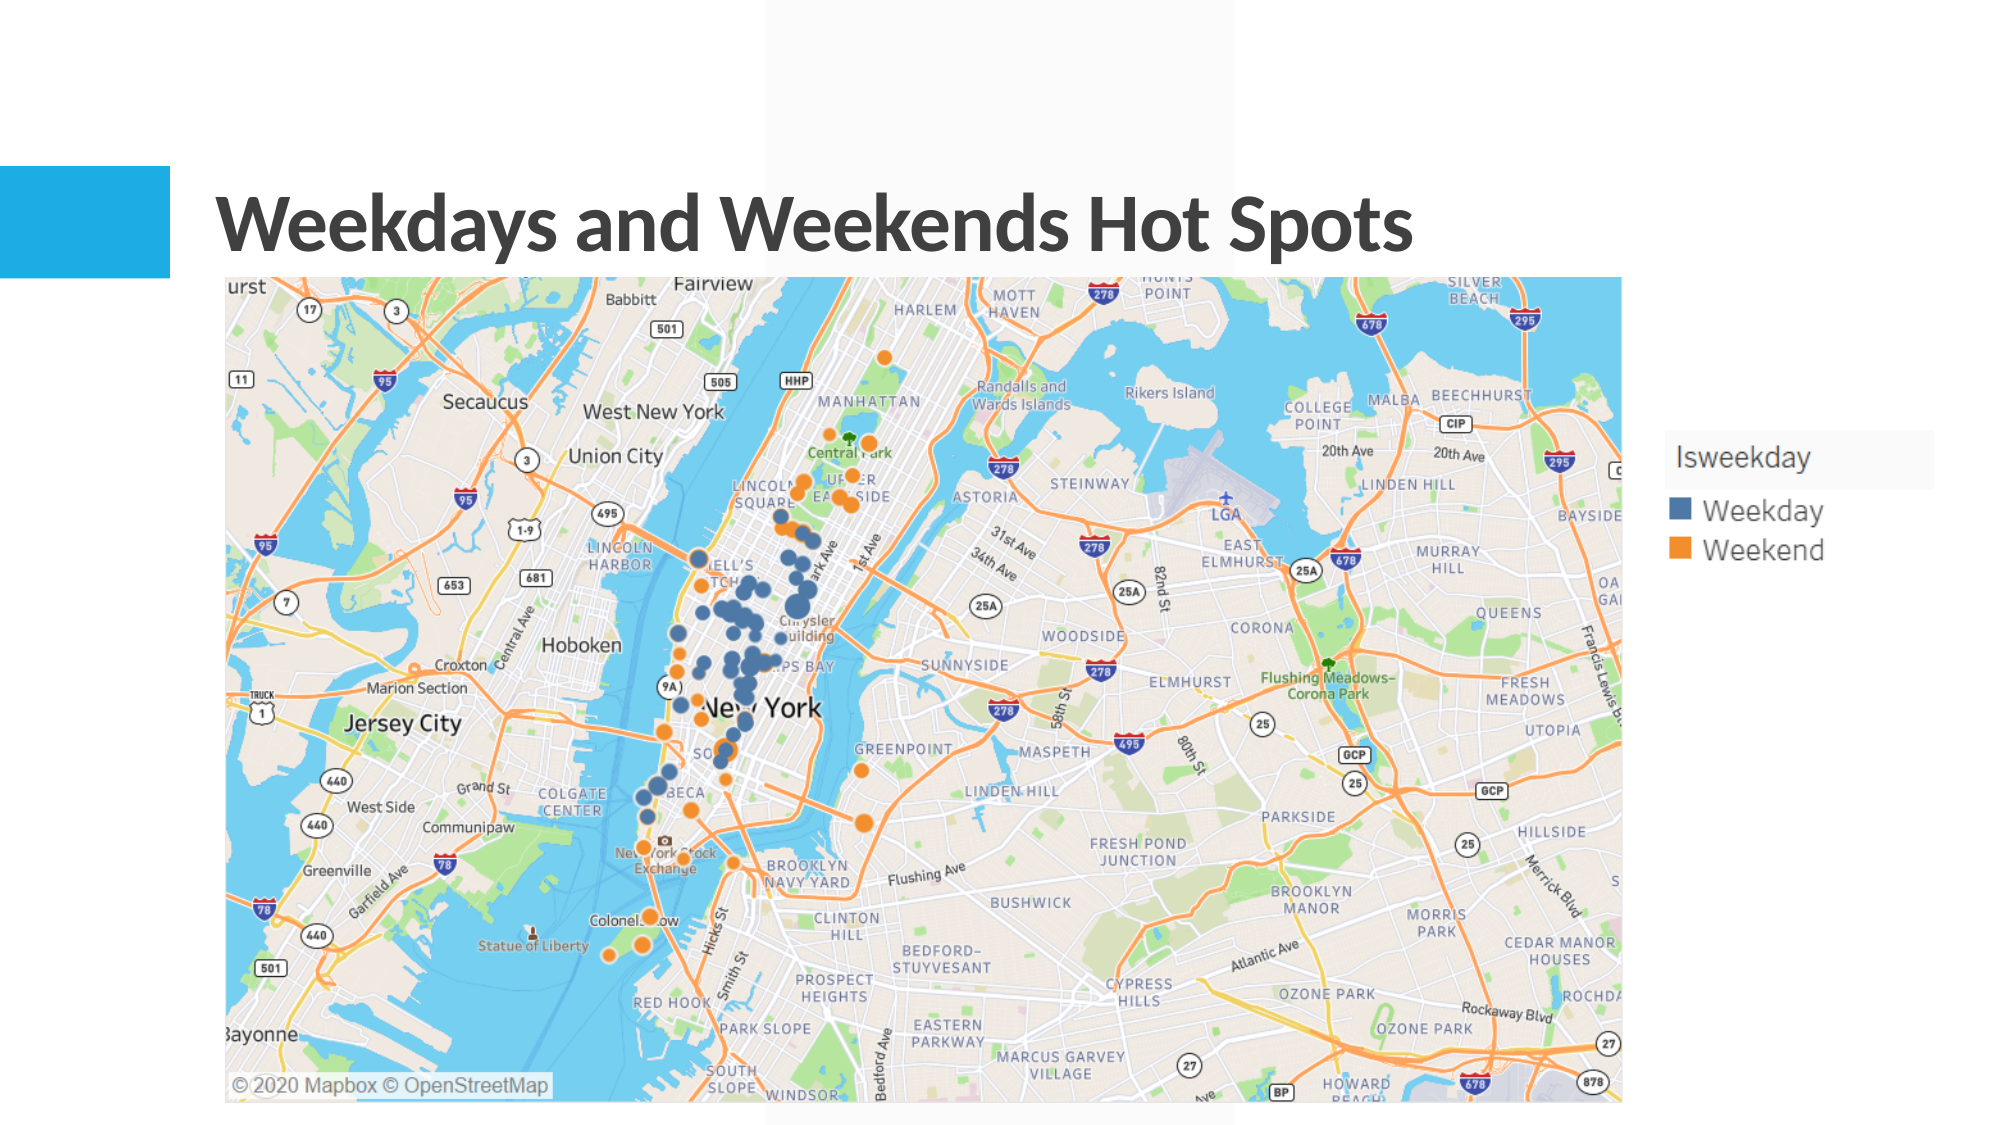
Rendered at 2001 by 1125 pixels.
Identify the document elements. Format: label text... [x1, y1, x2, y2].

title Weekdays and Weekends Hot Spots [200, 38, 1850, 277]
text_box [224, 276, 1935, 1103]
